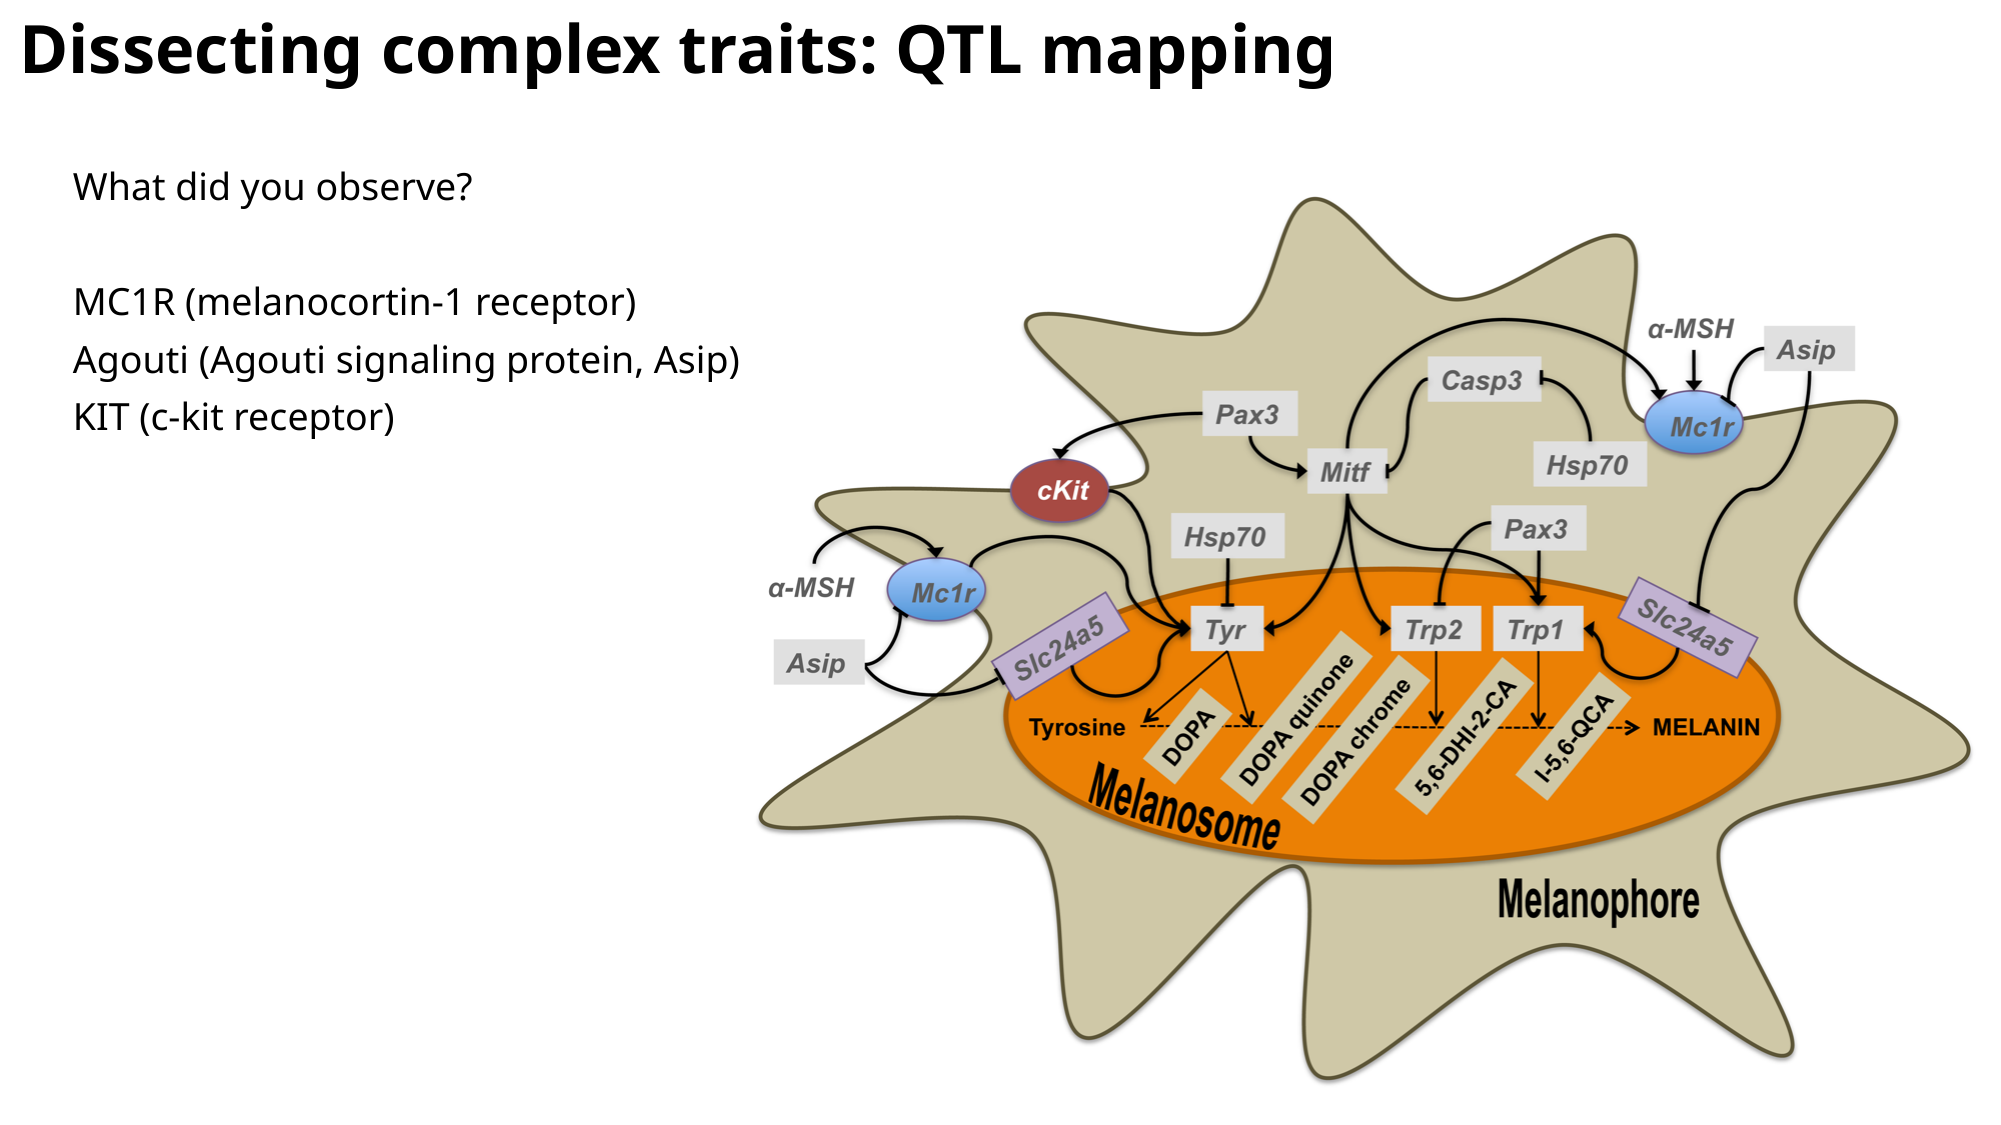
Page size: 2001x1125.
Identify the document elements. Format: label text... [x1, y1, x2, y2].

text_box What did you observe? MC1R (melanocortin-1 receptor) Agouti (Agouti signaling protein, Asip) KIT (c-kit receptor) [58, 155, 963, 446]
picture [754, 195, 1976, 1088]
text_box Dissecting complex traits: QTL mapping [4, 0, 1353, 95]
